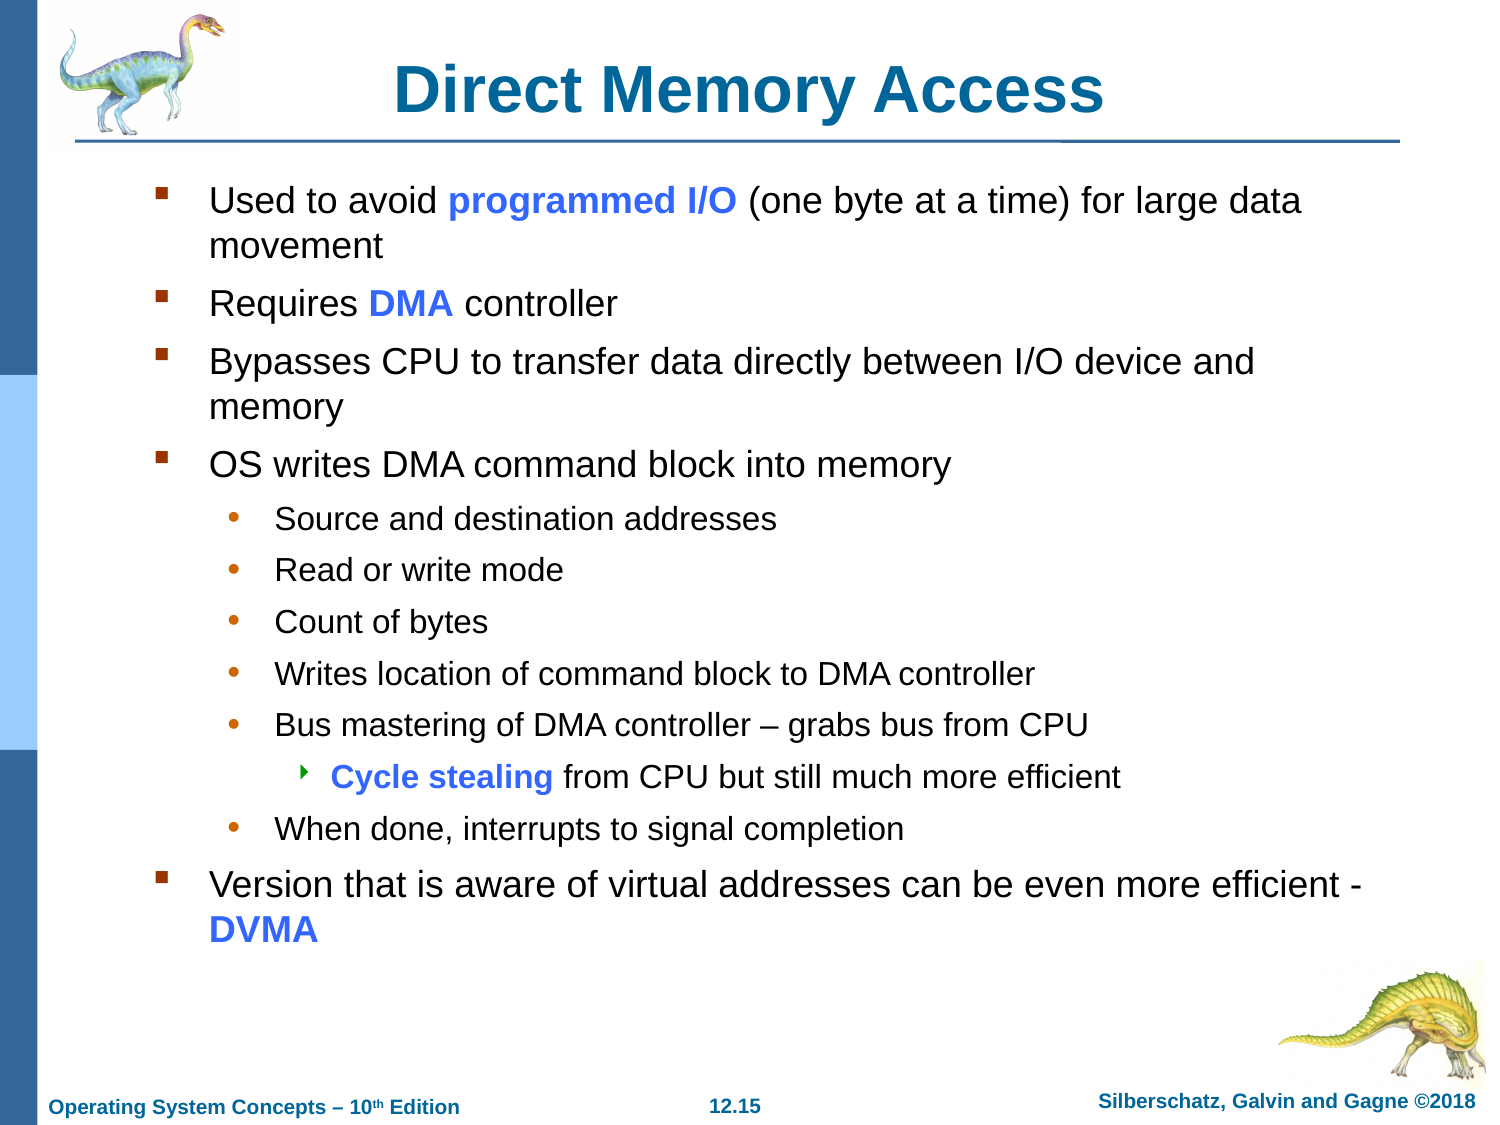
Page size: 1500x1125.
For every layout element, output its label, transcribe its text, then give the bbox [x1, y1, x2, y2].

picture [1275, 959, 1486, 1090]
title Direct Memory Access [75, 38, 1425, 133]
picture [46, 0, 243, 149]
list Used to avoid programmed I/O (one byte at a time) for large data movement Requires DMA controller Bypasses CPU to transfer data directly between I/O device and memory OS writes DMA command block into memory Source and destination addresses Read or write mode Count of bytes Writes location of command block to DMA controller Bus mastering of DMA controller – grabs bus from CPU Cycle stealing from CPU but still much more efficient When done, interrupts to signal completion Version that is aware of virtual addresses can be even more efficient - DVMA [137, 168, 1398, 969]
